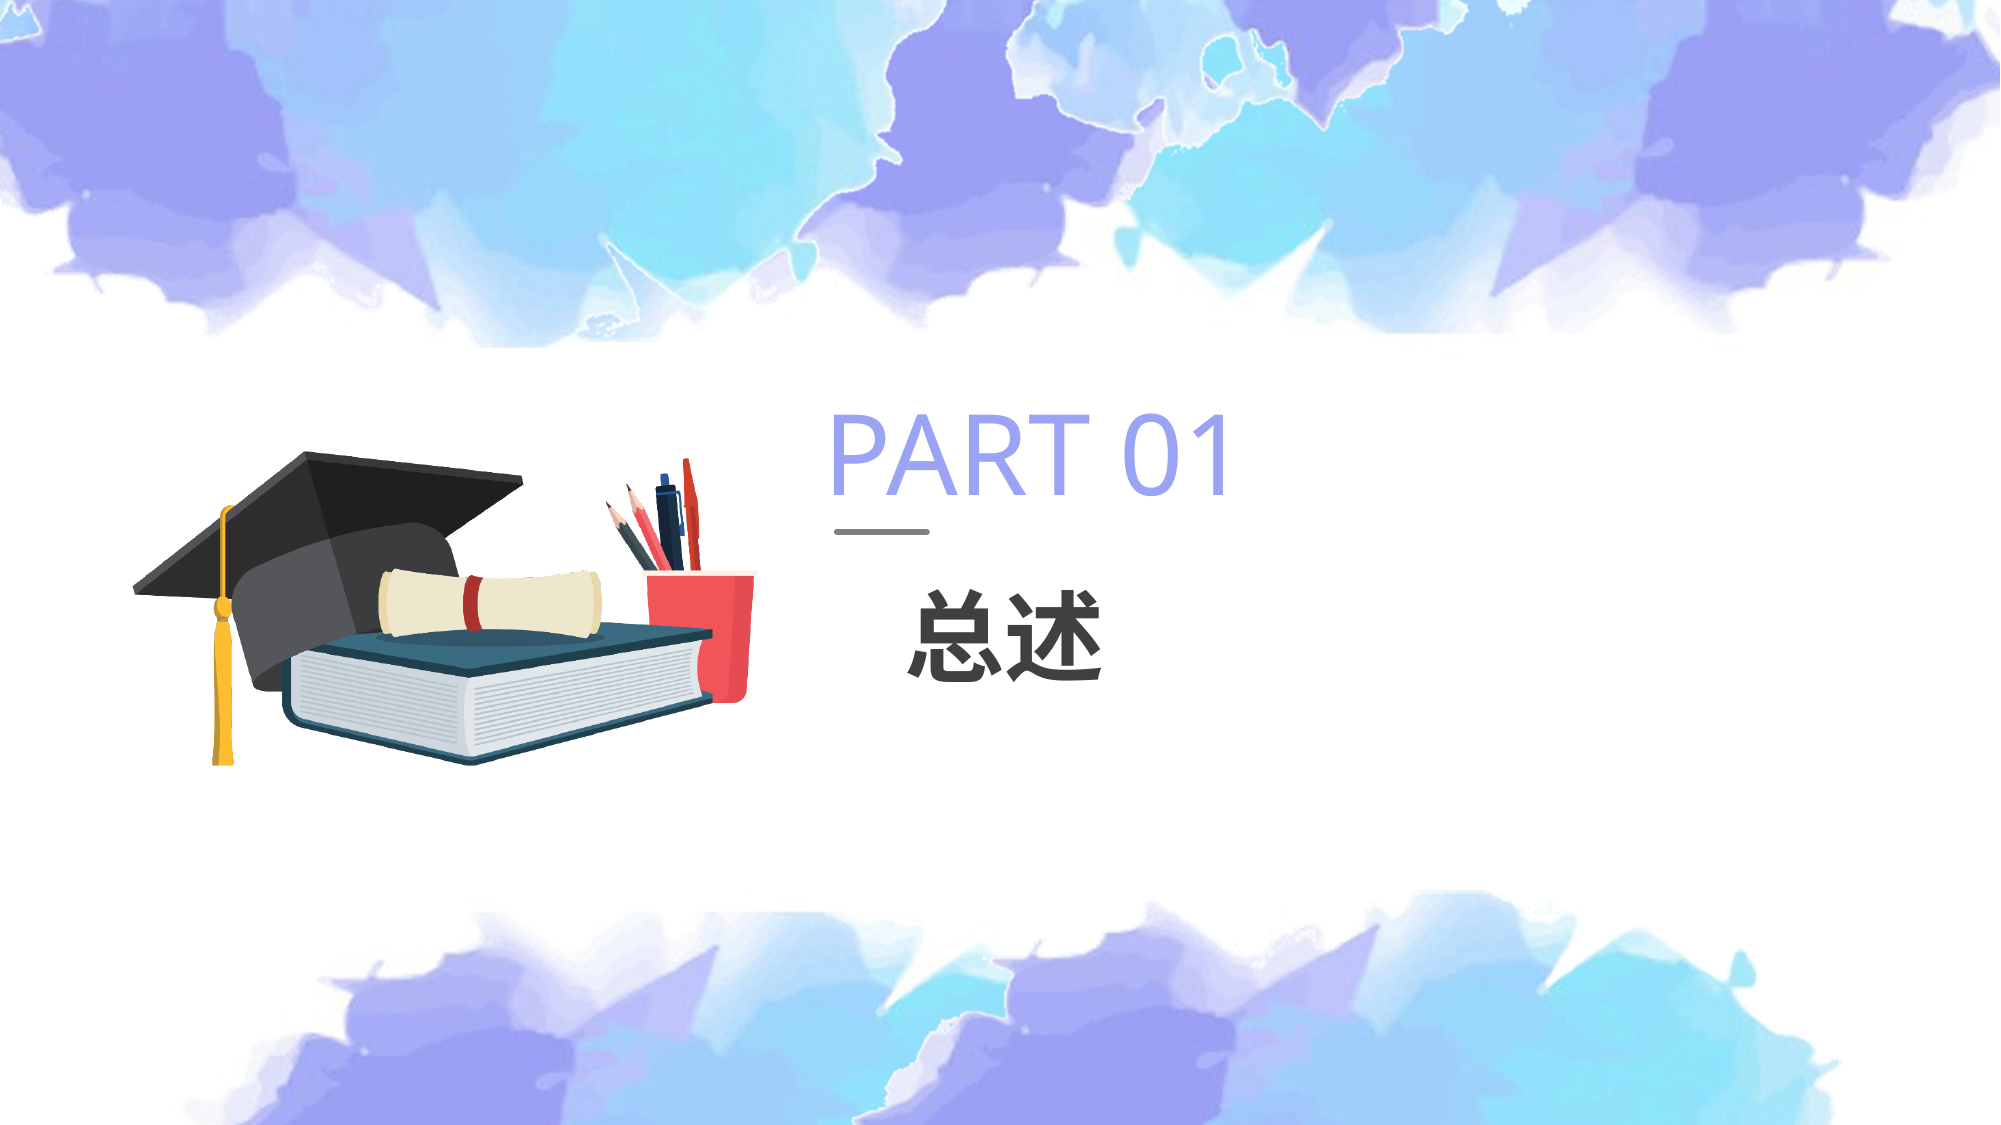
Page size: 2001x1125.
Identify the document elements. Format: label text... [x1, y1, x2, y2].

picture [0, 0, 2000, 1125]
text_box PART 01 [808, 375, 1738, 526]
text_box 总述 [889, 537, 1819, 702]
